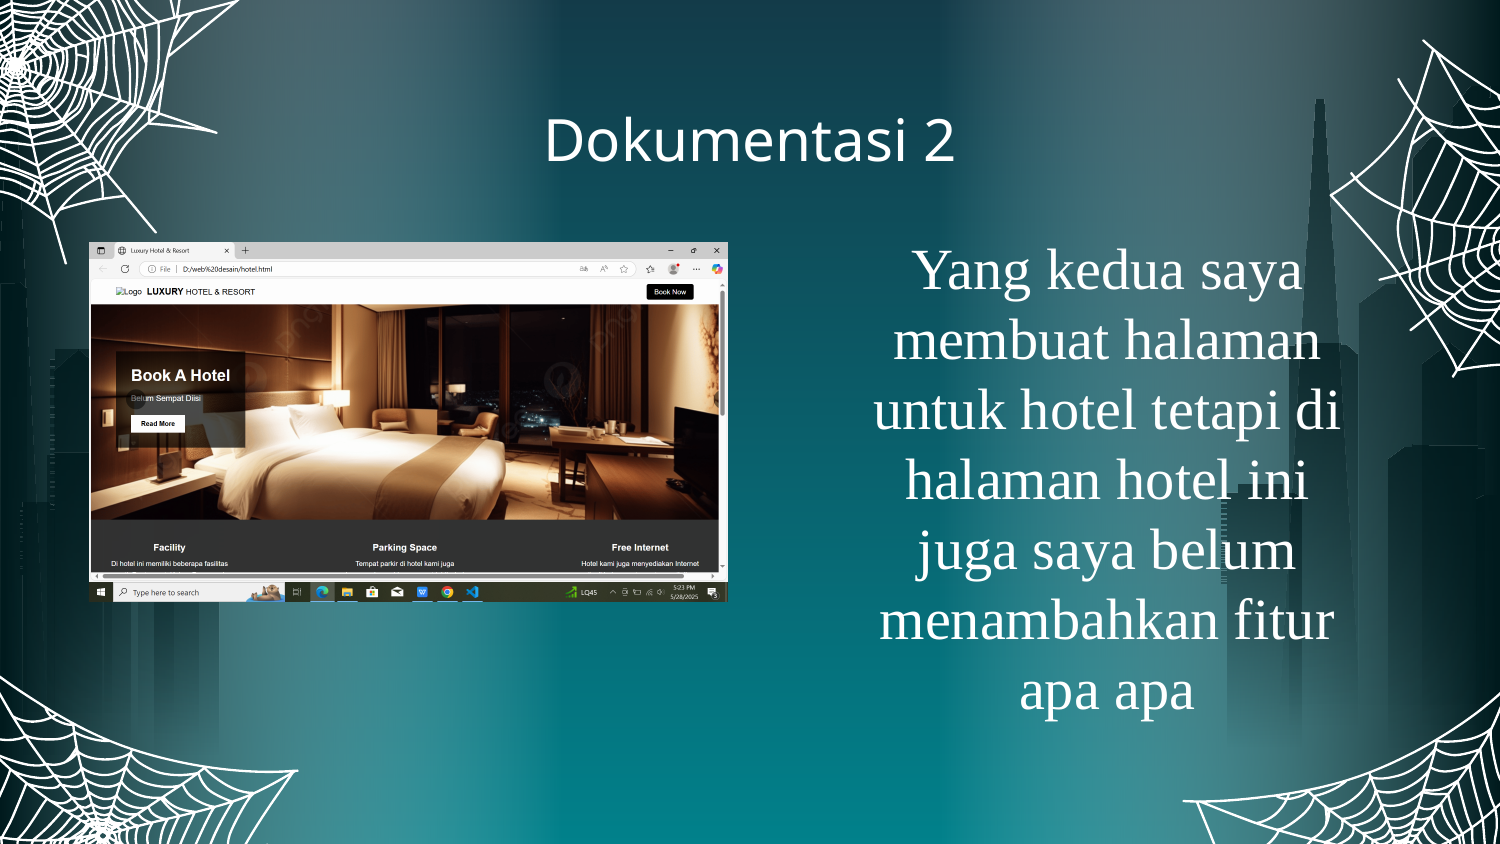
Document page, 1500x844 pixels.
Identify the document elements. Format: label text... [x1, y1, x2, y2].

title Dokumentasi 2 [118, 88, 1382, 183]
text_box Yang kedua saya membuat halaman untuk hotel tetapi di halaman hotel ini juga saya belum menambahkan fitur apa apa [832, 215, 1382, 505]
picture [89, 241, 728, 602]
